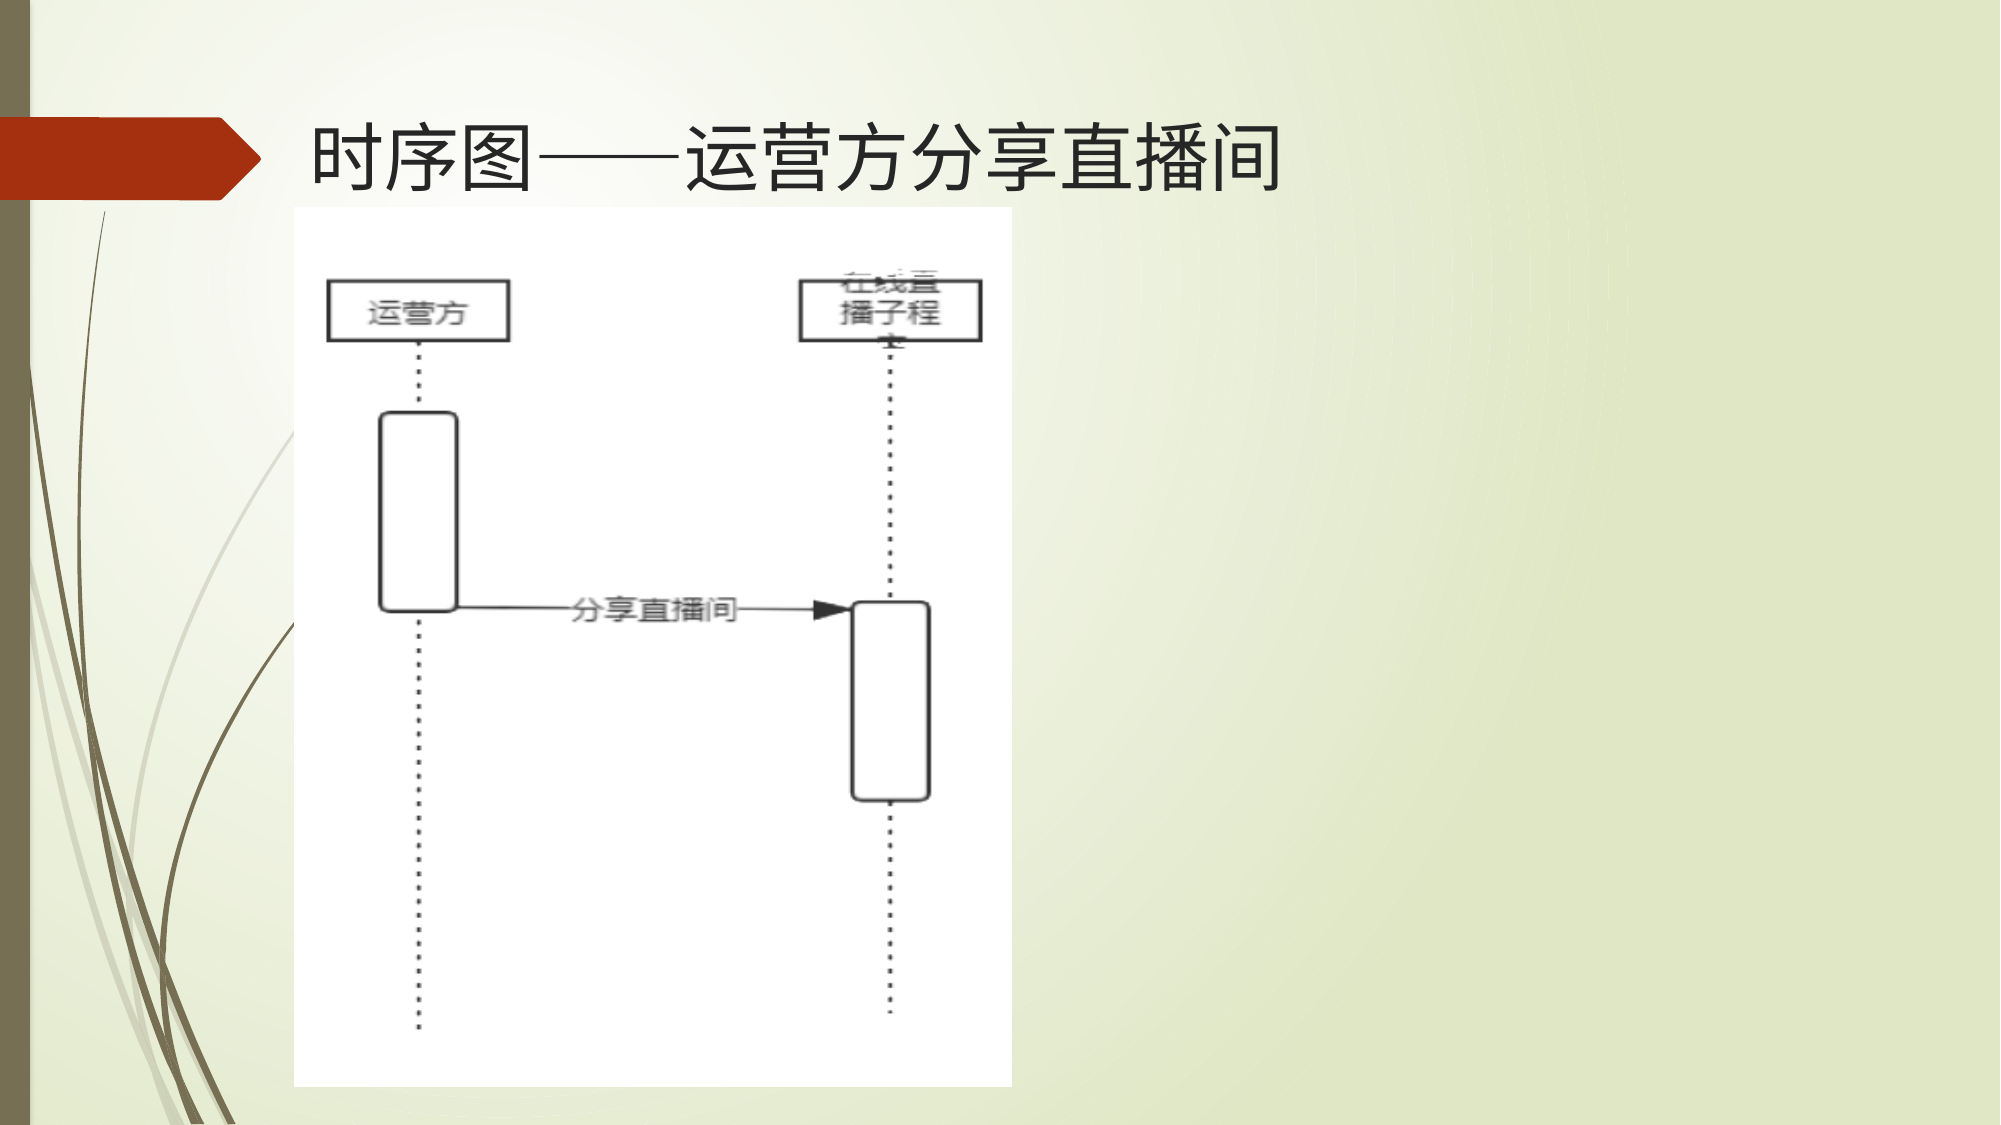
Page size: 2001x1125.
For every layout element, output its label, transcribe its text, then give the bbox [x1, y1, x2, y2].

picture [294, 207, 1012, 1087]
title 时序图——运营方分享直播间 [294, 102, 1888, 313]
